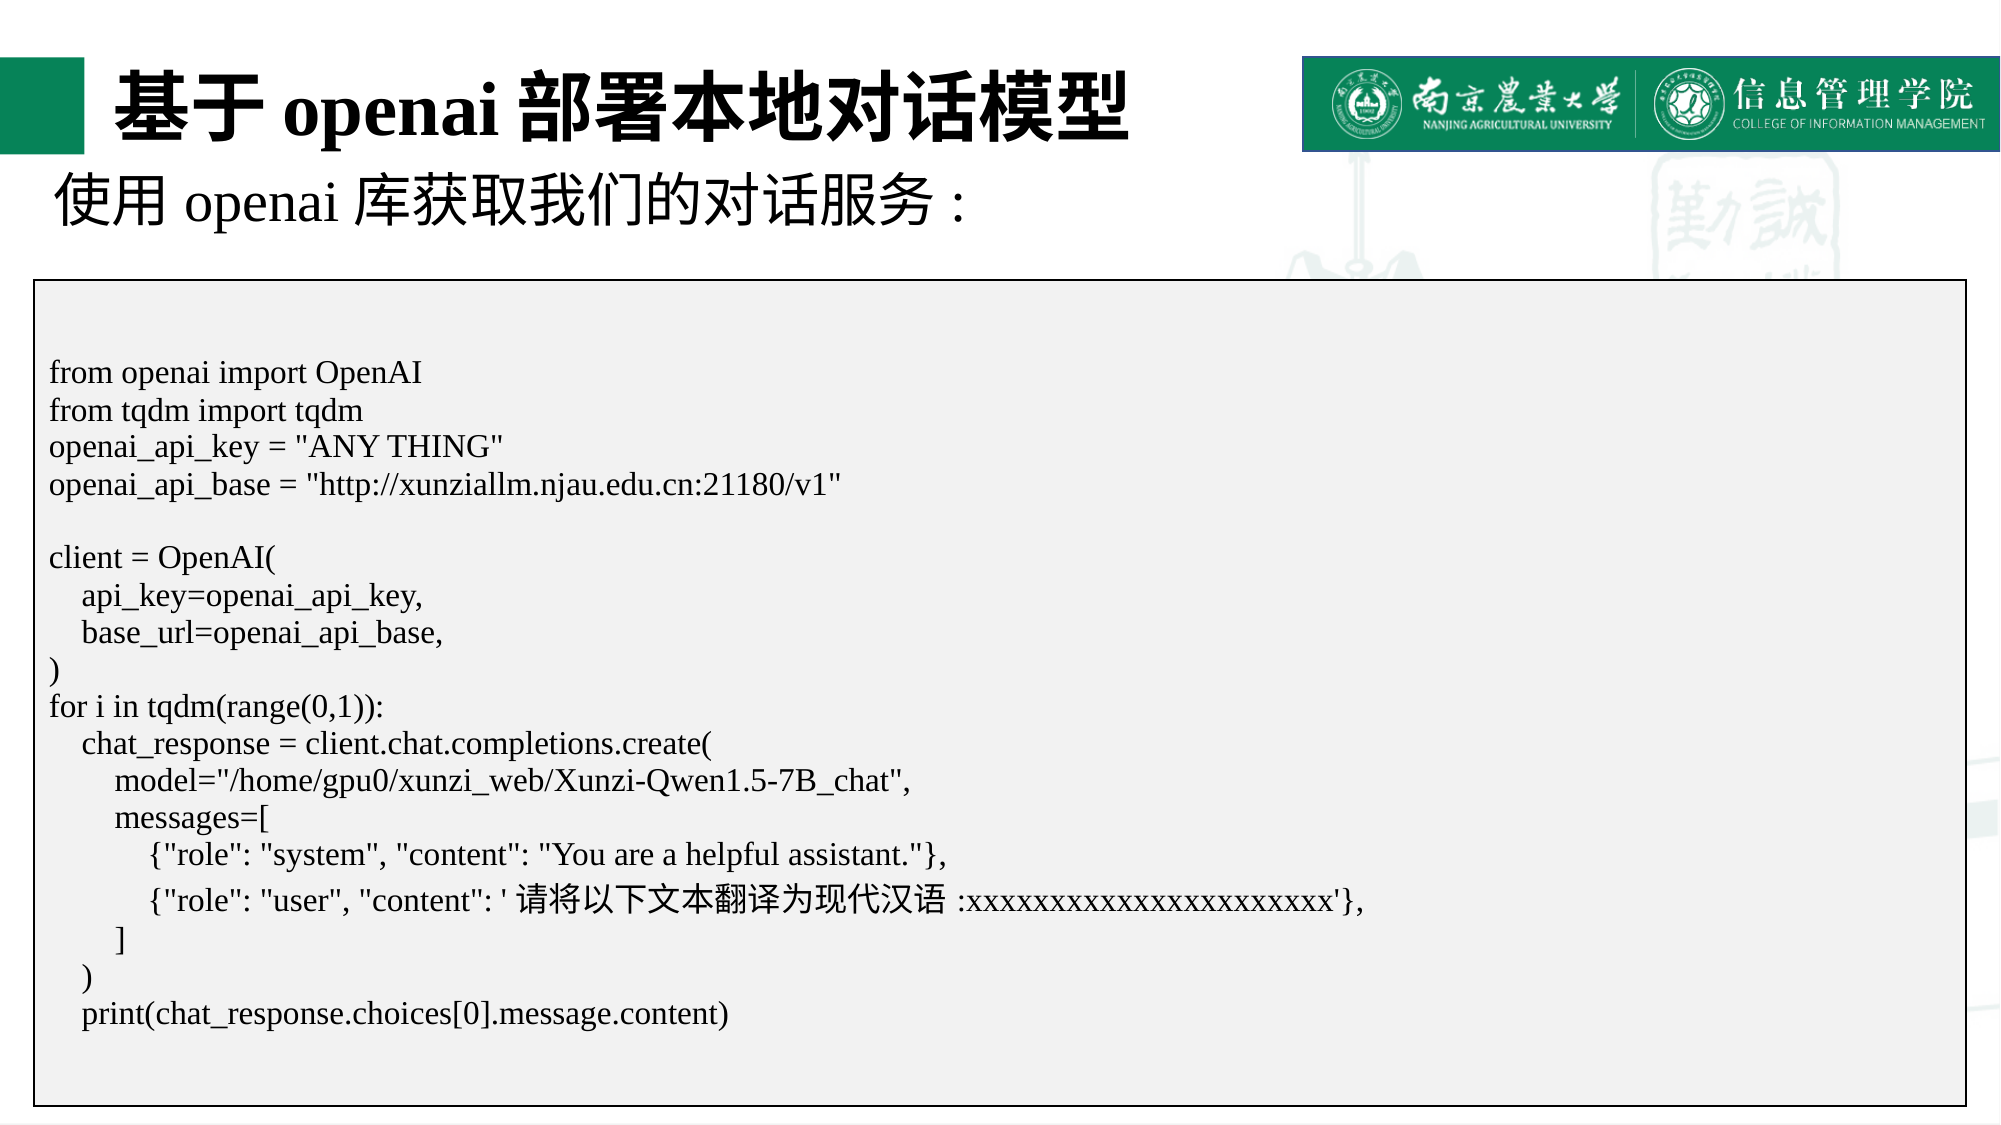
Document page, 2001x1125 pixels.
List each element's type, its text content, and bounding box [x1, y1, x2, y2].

list 使用openai库获取我们的对话服务: [38, 163, 1924, 279]
title 基于openai部署本地对话模型 [98, 32, 1248, 163]
picture [1332, 68, 1985, 140]
table_header from openai import OpenAI from tqdm import tqdm openai_api_key = "ANY THING" openai_api_base = "http://xunziallm.njau.edu.cn:21180/v1" client = OpenAI( api_key=openai_api_key, base_url=openai_api_base, ) for i in tqdm(range(0,1)): chat_response = client.chat.completions.create( model="/home/gpu0/xunzi_web/Xunzi-Qwen1.5-7B_chat", messages=[ {"role": "system", "content": "You are a helpful assistant."}, {"role": "user", "content": '请将以下文本翻译为现代汉语:xxxxxxxxxxxxxxxxxxxxxx'}, ] ) print(chat_response.choices[0].message.content) [35, 281, 1965, 1105]
